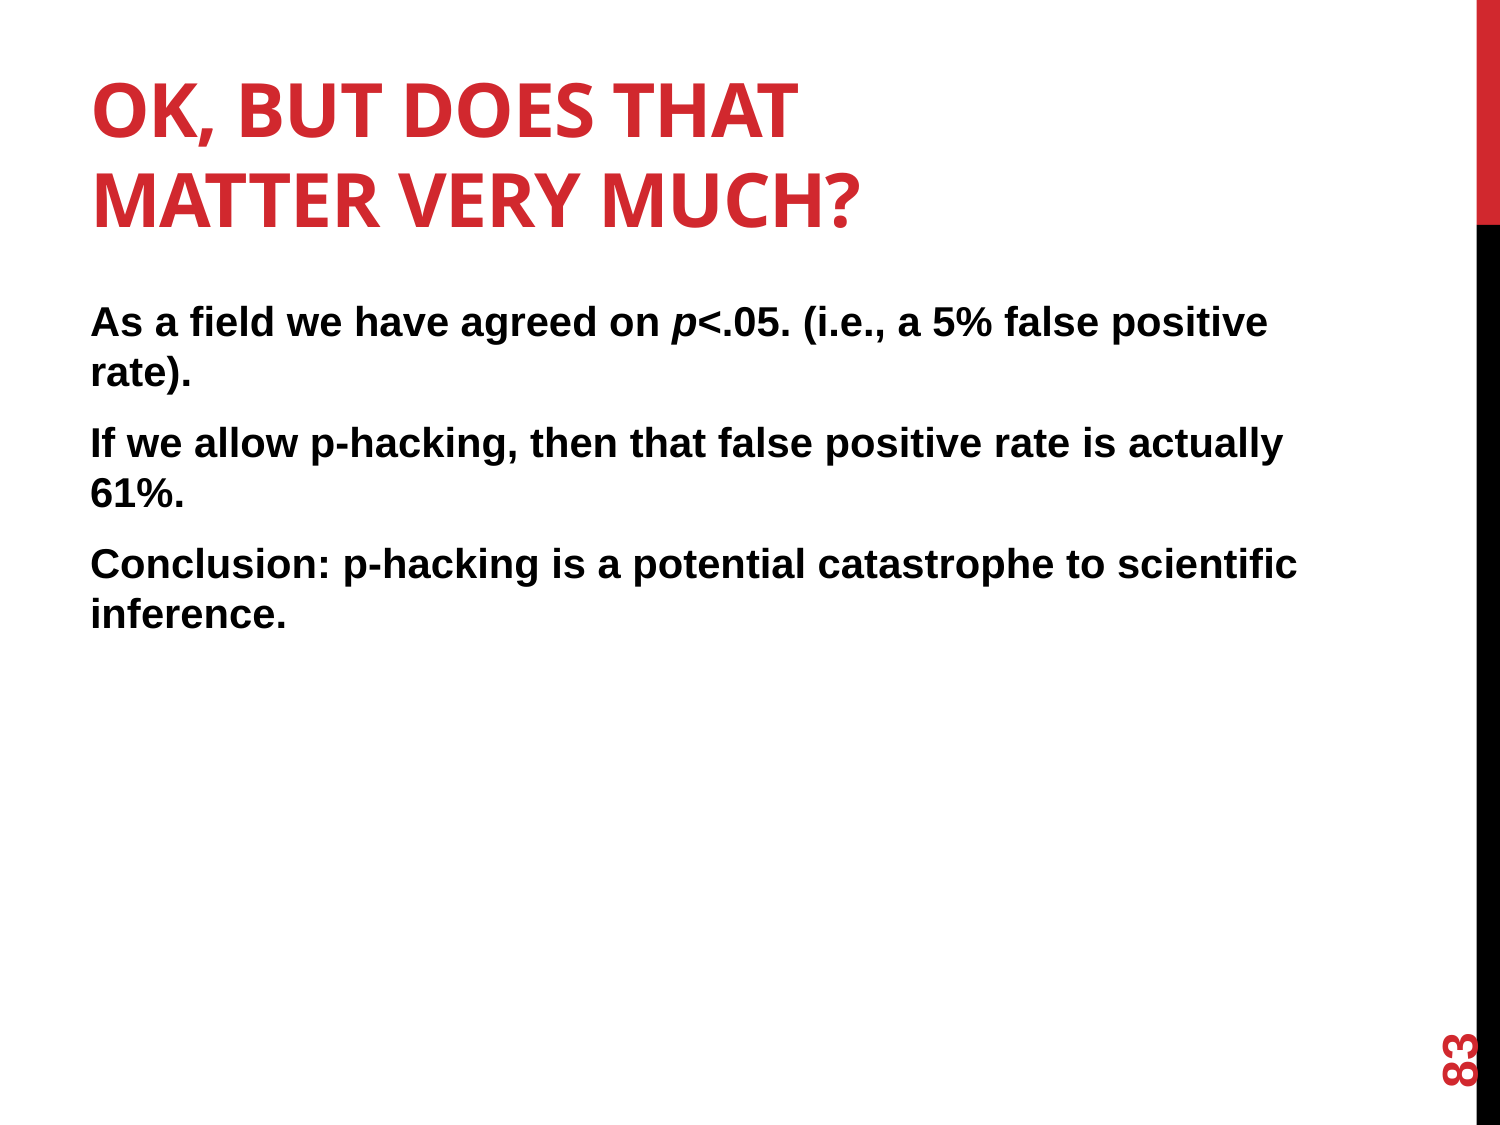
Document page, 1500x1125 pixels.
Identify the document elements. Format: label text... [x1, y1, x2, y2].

slide_number 83 [1427, 887, 1488, 1104]
list As a field we have agreed on p<.05. (i.e., a 5% false positive rate). If we allow p-hacking, then that false positive rate is actually 61%. Conclusion: p-hacking is a potential catastrophe to scientific inference. [75, 287, 1325, 1005]
title OK, but does that matter very much? [75, 25, 1025, 250]
